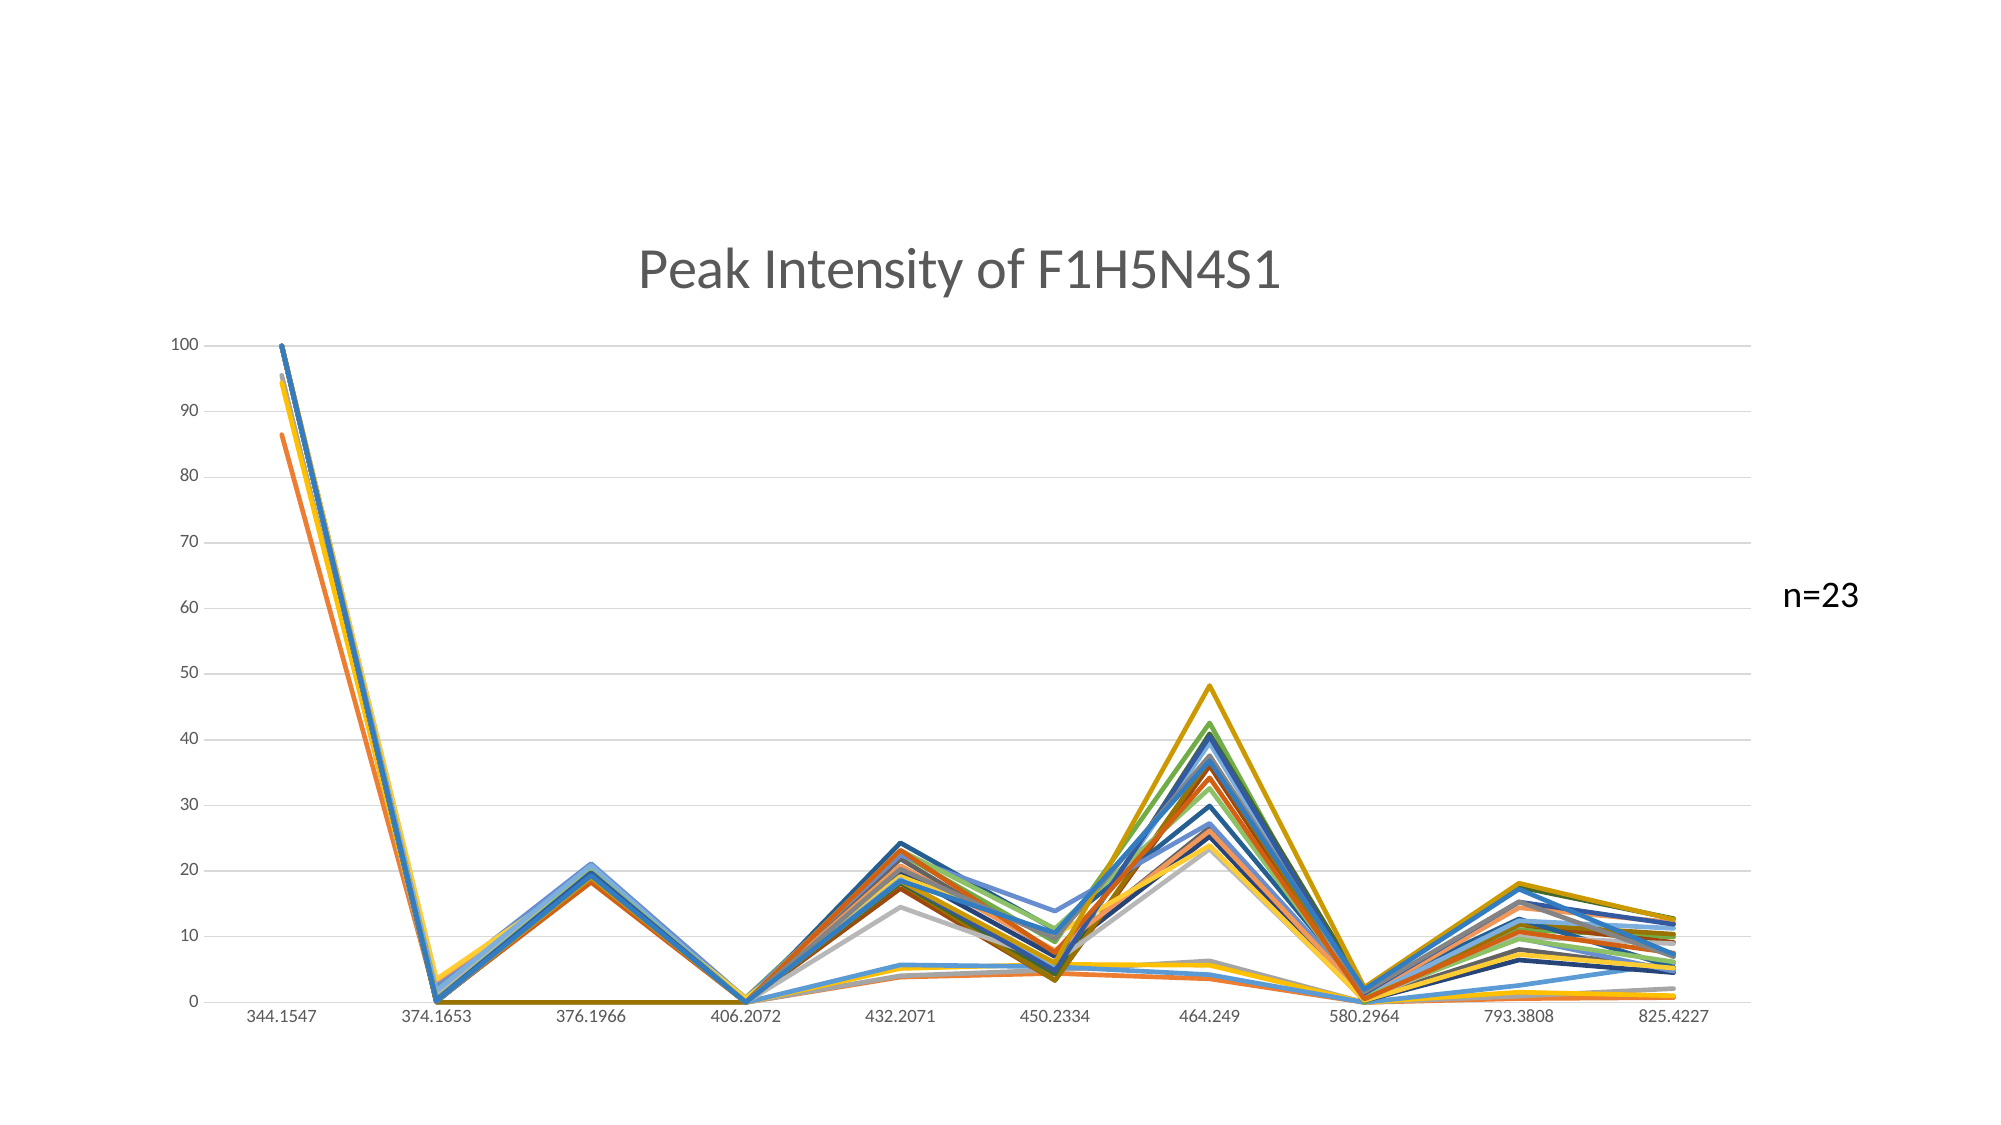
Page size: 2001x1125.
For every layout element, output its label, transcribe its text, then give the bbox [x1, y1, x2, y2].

chart [137, 202, 1784, 1044]
text_box n=23 [1784, 562, 1931, 623]
